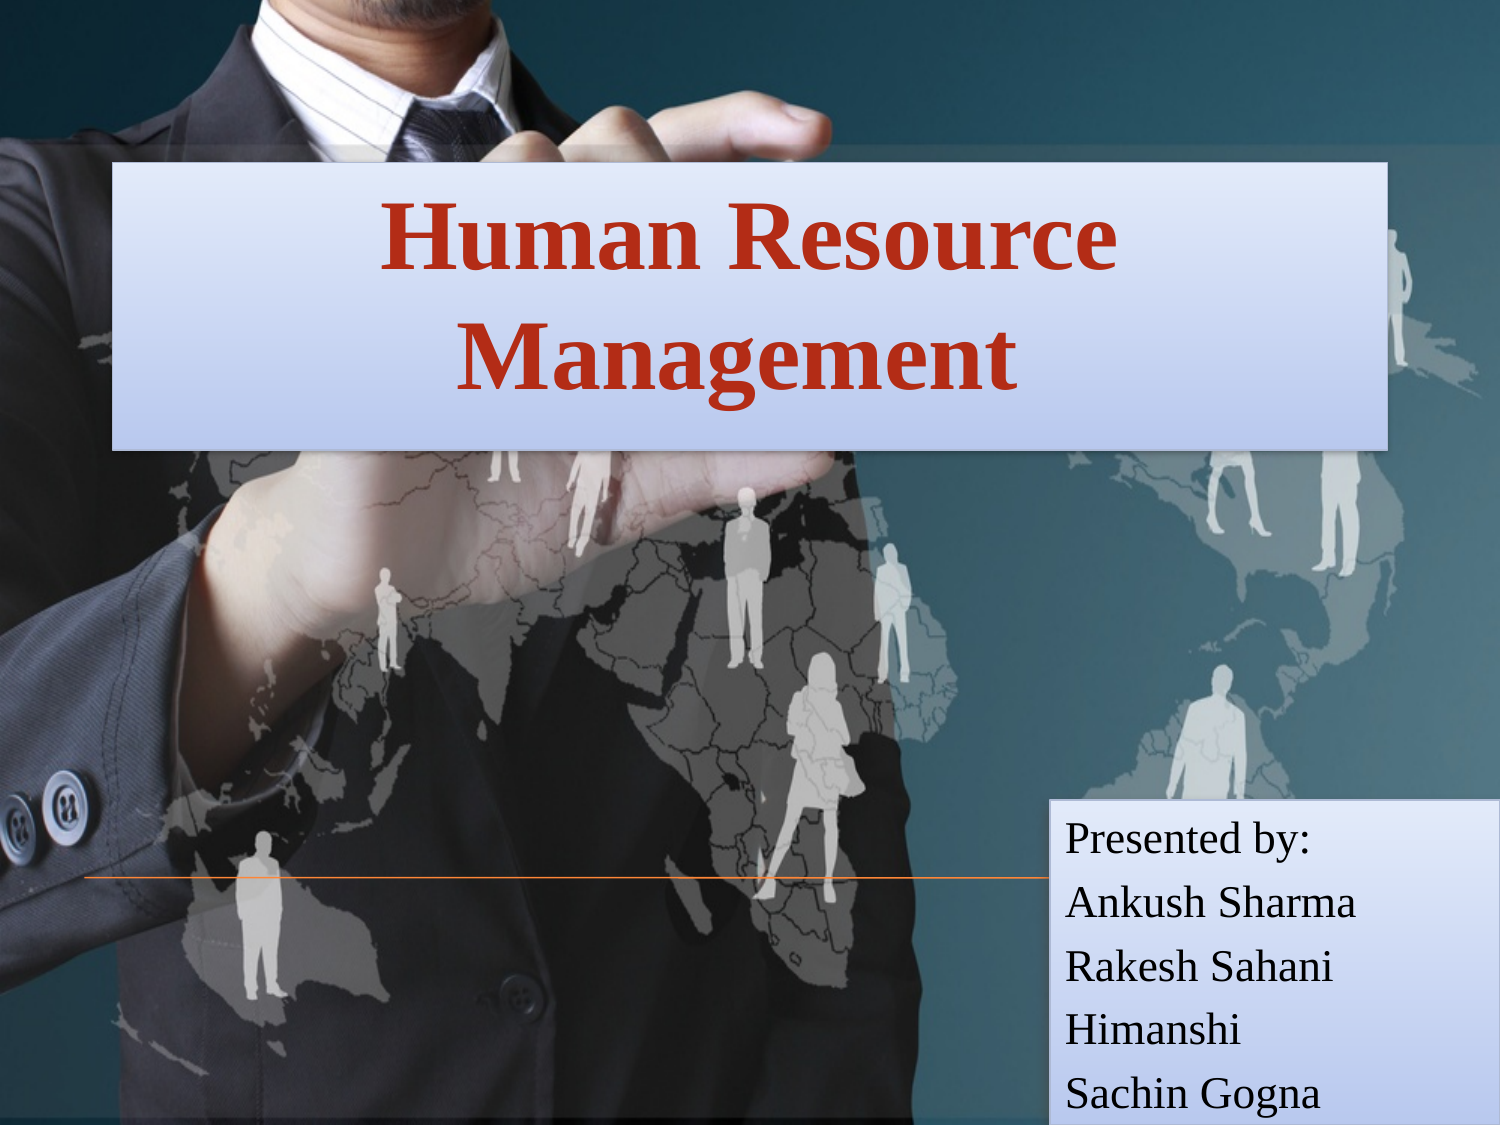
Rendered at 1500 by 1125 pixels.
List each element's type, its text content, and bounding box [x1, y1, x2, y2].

picture [0, 0, 1500, 1125]
title Human Resource Management [112, 162, 1388, 451]
subtitle Presented by: Ankush Sharma Rakesh Sahani Himanshi Sachin Gogna [1049, 799, 1500, 1125]
